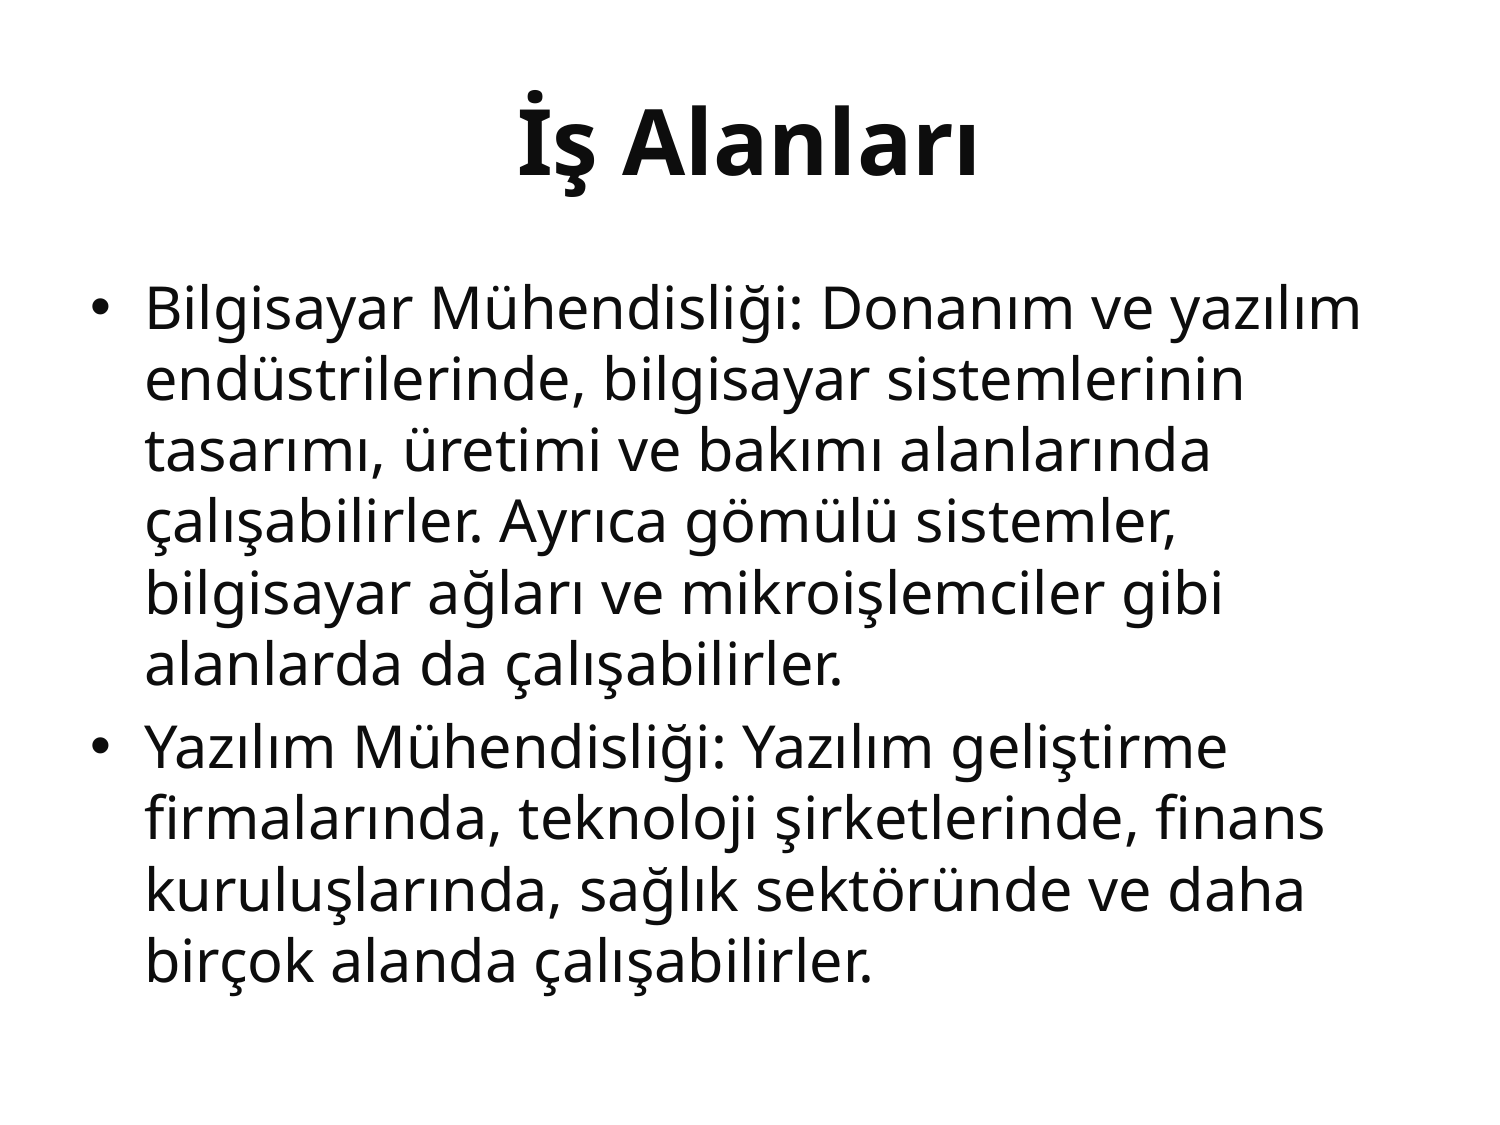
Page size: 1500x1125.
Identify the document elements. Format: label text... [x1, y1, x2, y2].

list Bilgisayar Mühendisliği: Donanım ve yazılım endüstrilerinde, bilgisayar sistemlerinin tasarımı, üretimi ve bakımı alanlarında çalışabilirler. Ayrıca gömülü sistemler, bilgisayar ağları ve mikroişlemciler gibi alanlarda da çalışabilirler. Yazılım Mühendisliği: Yazılım geliştirme firmalarında, teknoloji şirketlerinde, finans kuruluşlarında, sağlık sektöründe ve daha birçok alanda çalışabilirler. [75, 262, 1425, 1005]
title İş Alanları [75, 45, 1425, 233]
